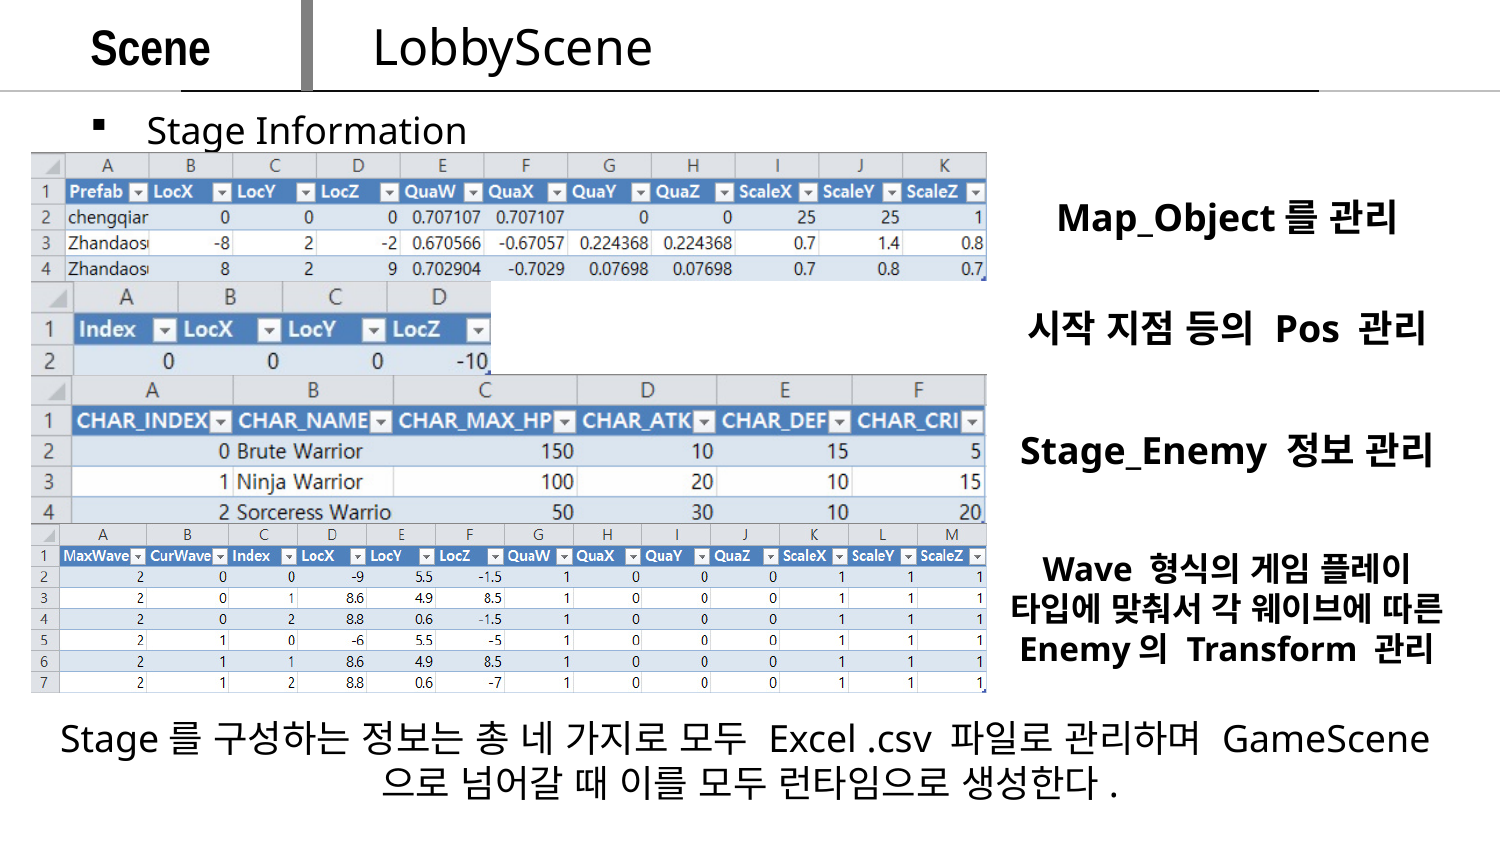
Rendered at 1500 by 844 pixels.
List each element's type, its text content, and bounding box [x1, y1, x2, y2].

text_box LobbyScene [311, 0, 1500, 93]
picture [30, 152, 987, 694]
text_box Scene [0, 0, 299, 93]
text_box Stage Information [29, 105, 1220, 151]
text_box Map_Object를 관리 [984, 150, 1471, 278]
text_box [299, 0, 311, 93]
text_box Stage를 구성하는 정보는 총 네 가지로 모두 Excel .csv 파일로 관리하며 GameScene으로 넘어갈 때 이를 모두 런타임으로 생성한다. [29, 695, 1471, 830]
text_box Stage_Enemy 정보 관리 [984, 373, 1471, 522]
text_box Wave 형식의 게임 플레이 타입에 맞춰서 각 웨이브에 따른 Enemy의 Transform 관리 [990, 522, 1471, 695]
text_box 시작 지점 등의 Pos 관리 [984, 278, 1471, 373]
